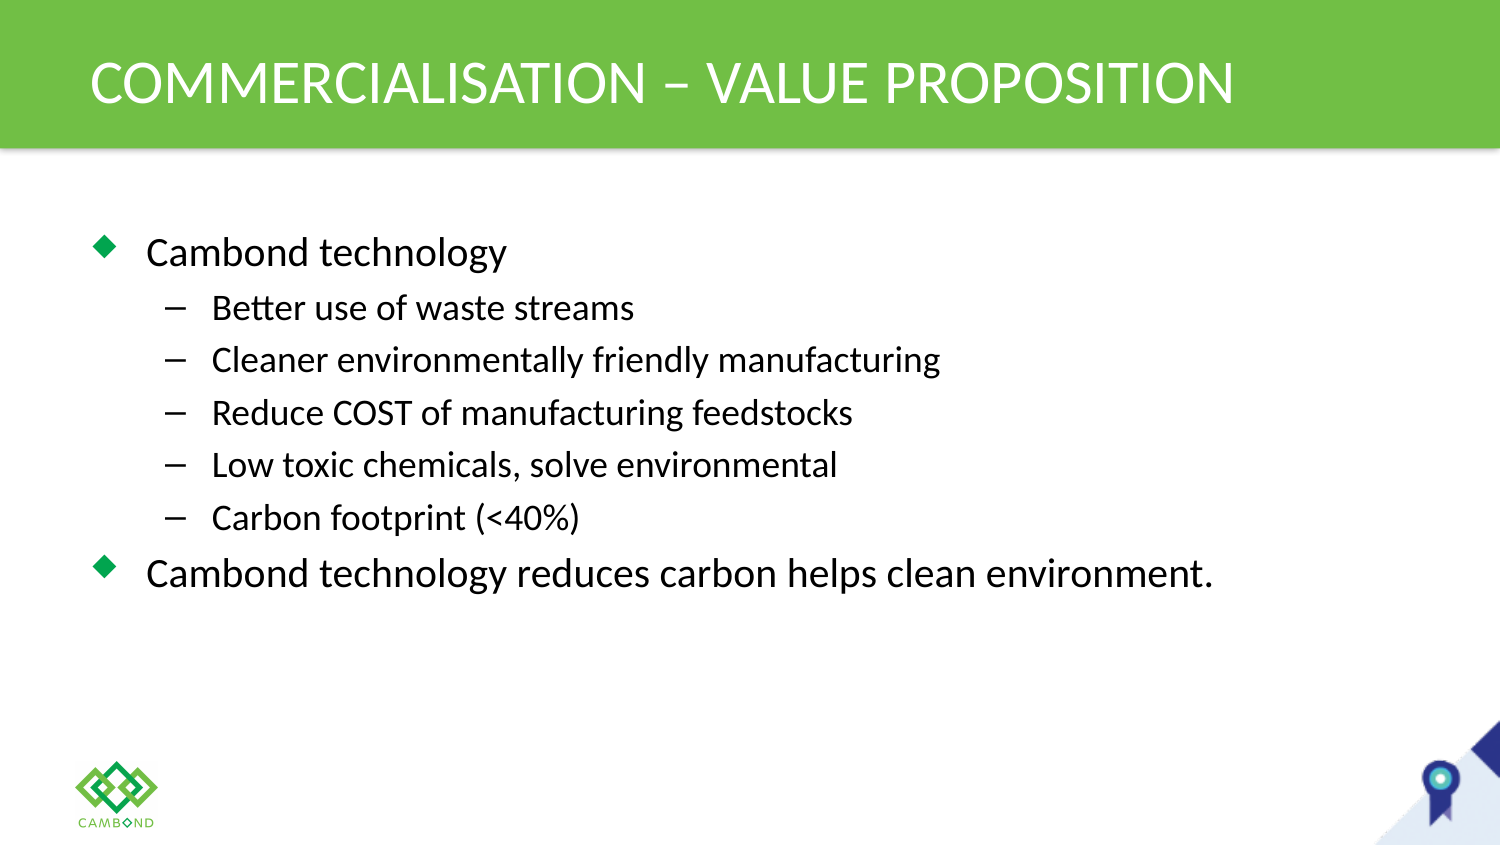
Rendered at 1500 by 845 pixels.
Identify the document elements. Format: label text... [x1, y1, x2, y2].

list Cambond technology Better use of waste streams Cleaner environmentally friendly manufacturing Reduce COST of manufacturing feedstocks Low toxic chemicals, solve environmental Carbon footprint (<40%) Cambond technology reduces carbon helps clean environment. [75, 217, 1425, 671]
title COMMERCIALISATION – VALUE PROPOSITION [75, 7, 1425, 149]
picture [1361, 695, 1500, 845]
picture [75, 761, 158, 828]
